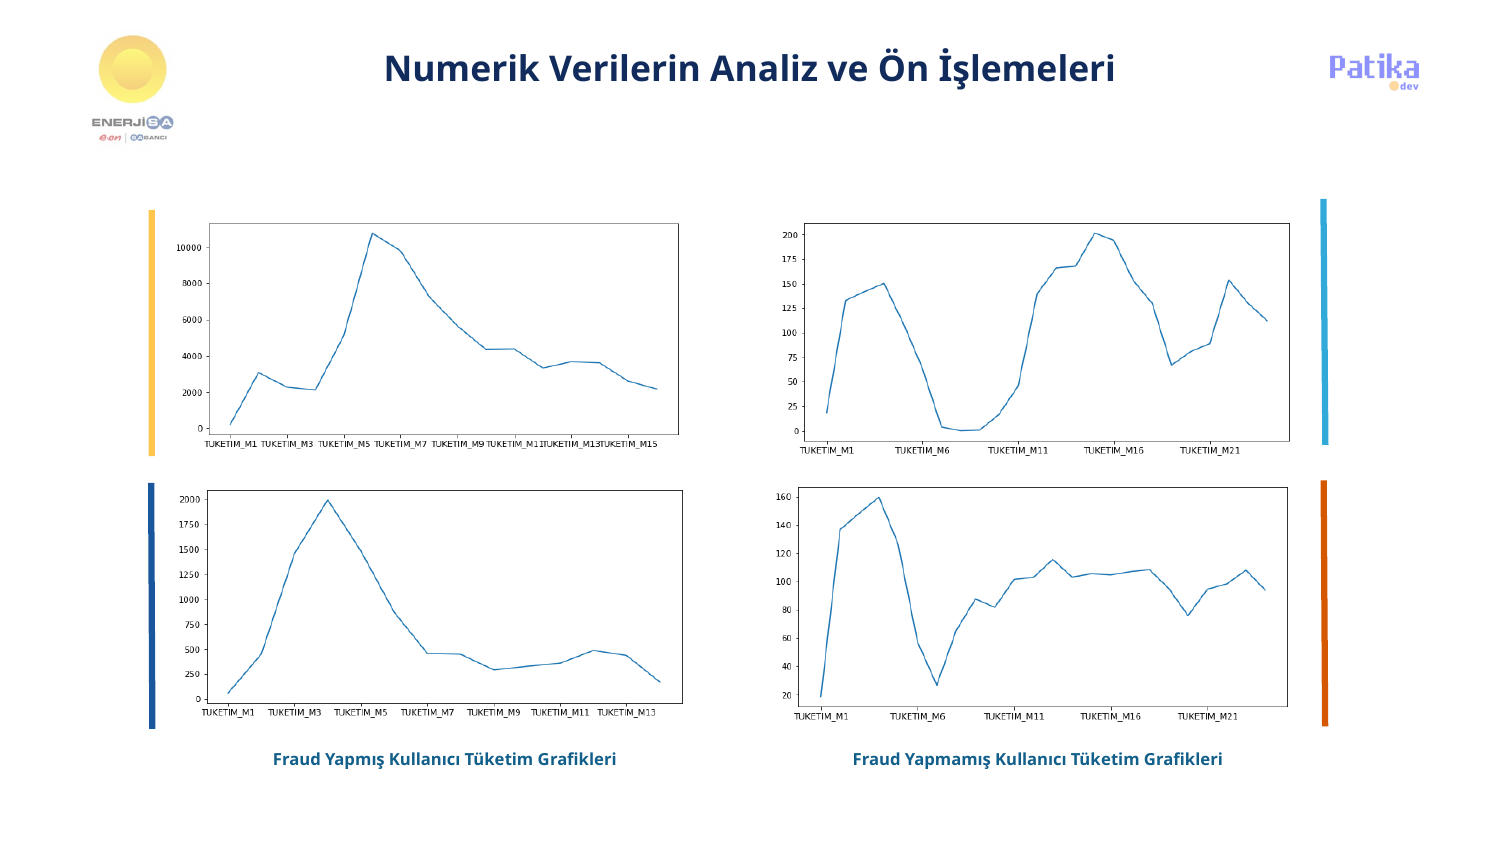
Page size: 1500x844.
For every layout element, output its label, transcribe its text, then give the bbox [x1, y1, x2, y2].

title Fraud Yapmış Kullanıcı Tüketim Grafikleri [133, 731, 757, 786]
picture [1319, 36, 1432, 97]
picture [768, 213, 1313, 466]
picture [162, 213, 706, 459]
title Fraud Yapmamış Kullanıcı Tüketim Grafikleri [757, 731, 1350, 786]
picture [70, 27, 192, 153]
picture [168, 480, 706, 726]
title Numerik Verilerin Analiz ve Ön İşlemeleri [0, 21, 1500, 114]
picture [762, 480, 1300, 732]
